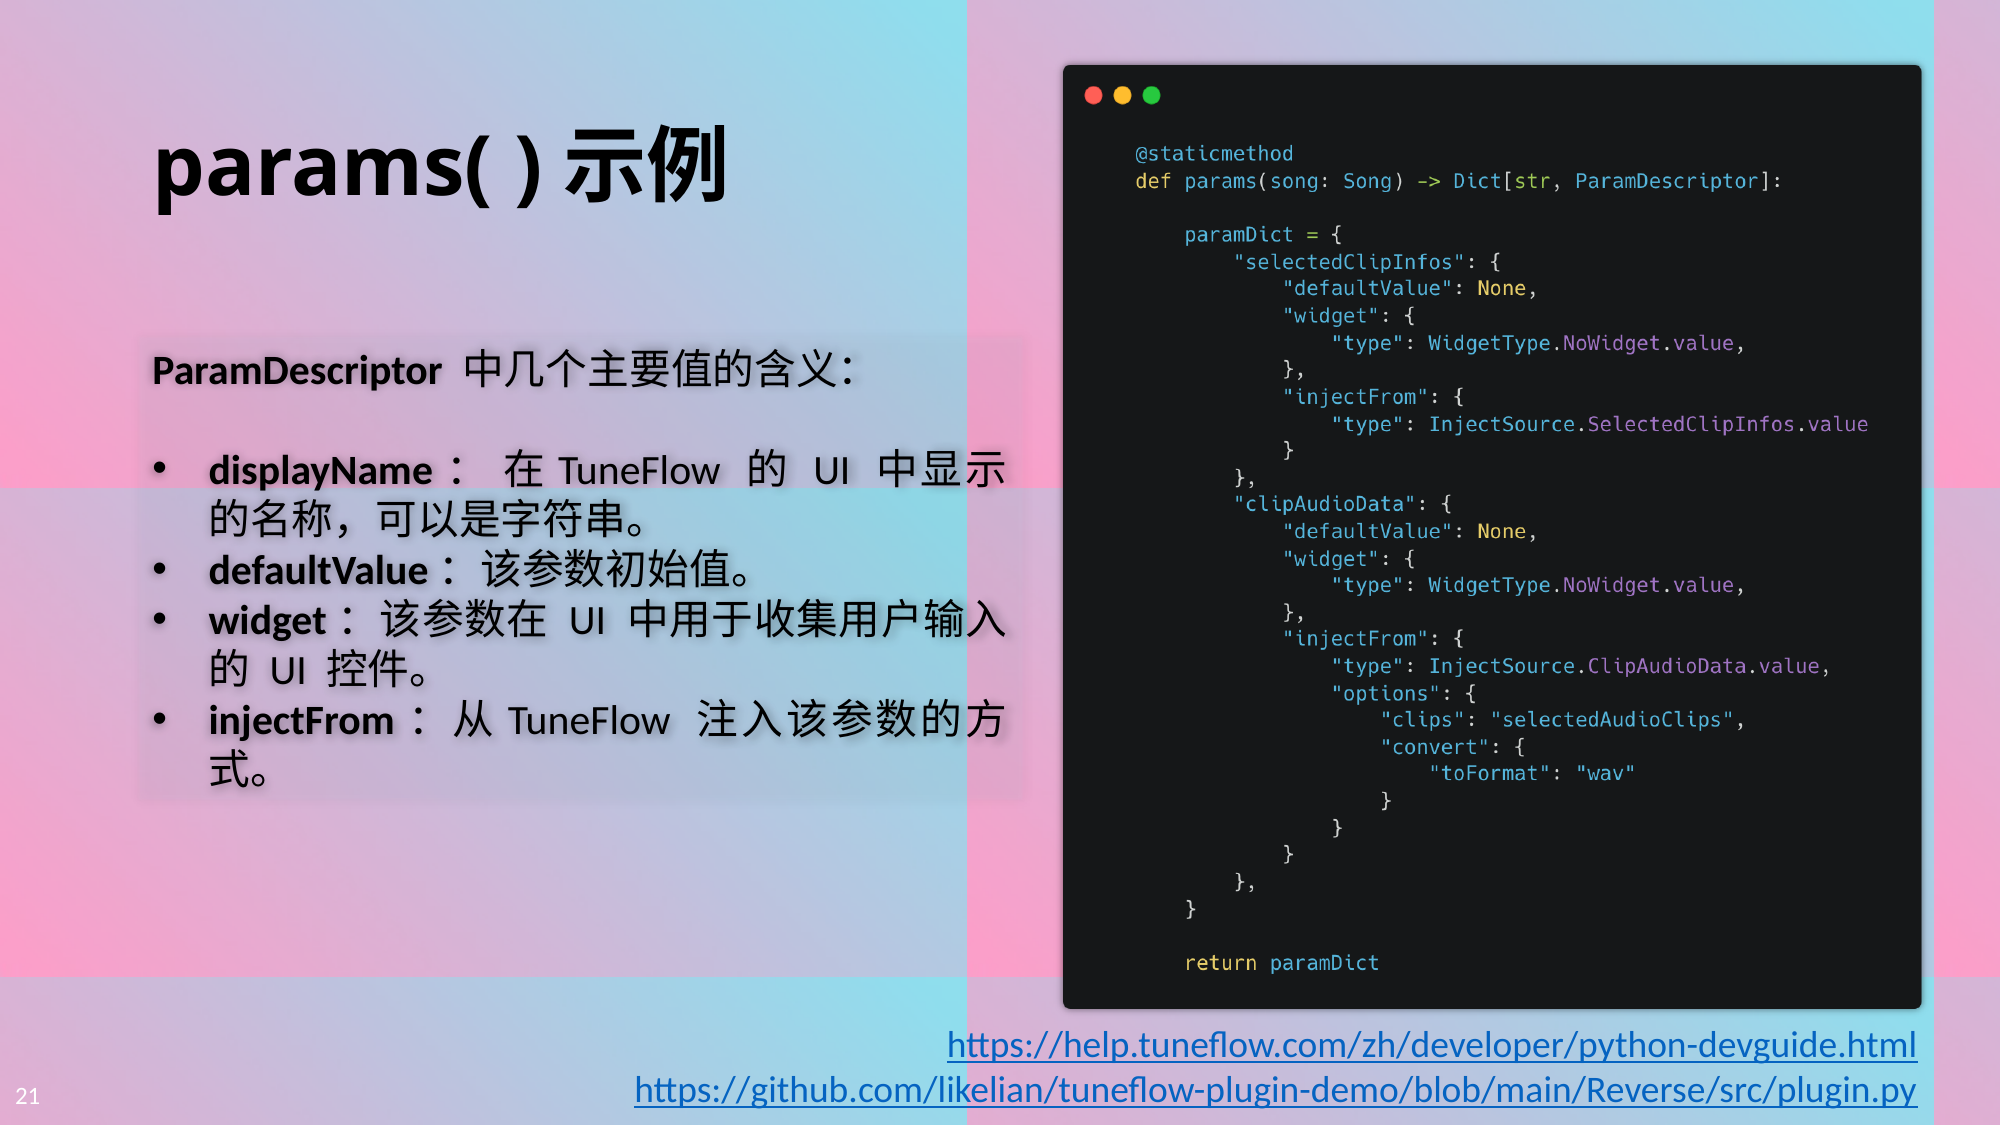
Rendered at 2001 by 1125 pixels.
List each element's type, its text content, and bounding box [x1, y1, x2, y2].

text_box https://help.tuneflow.com/zh/developer/python-devguide.html https://github.com/likelian/tuneflow-plugin-demo/blob/main/Reverse/src/plugin.py [619, 1013, 1933, 1118]
picture [999, 0, 1985, 1099]
title params( )示例 [137, 59, 999, 278]
text_box ParamDescriptor 中几个主要值的含义： displayName： 在TuneFlow 的 UI 中显示的名称，可以是字符串。 defaultValue：该参数初始值。 widget：该参数在 UI 中用于收集用户输入的 UI 控件。 injectFrom：从TuneFlow 注入该参数的方式。 [141, 339, 999, 799]
slide_number 21 [0, 1065, 450, 1125]
